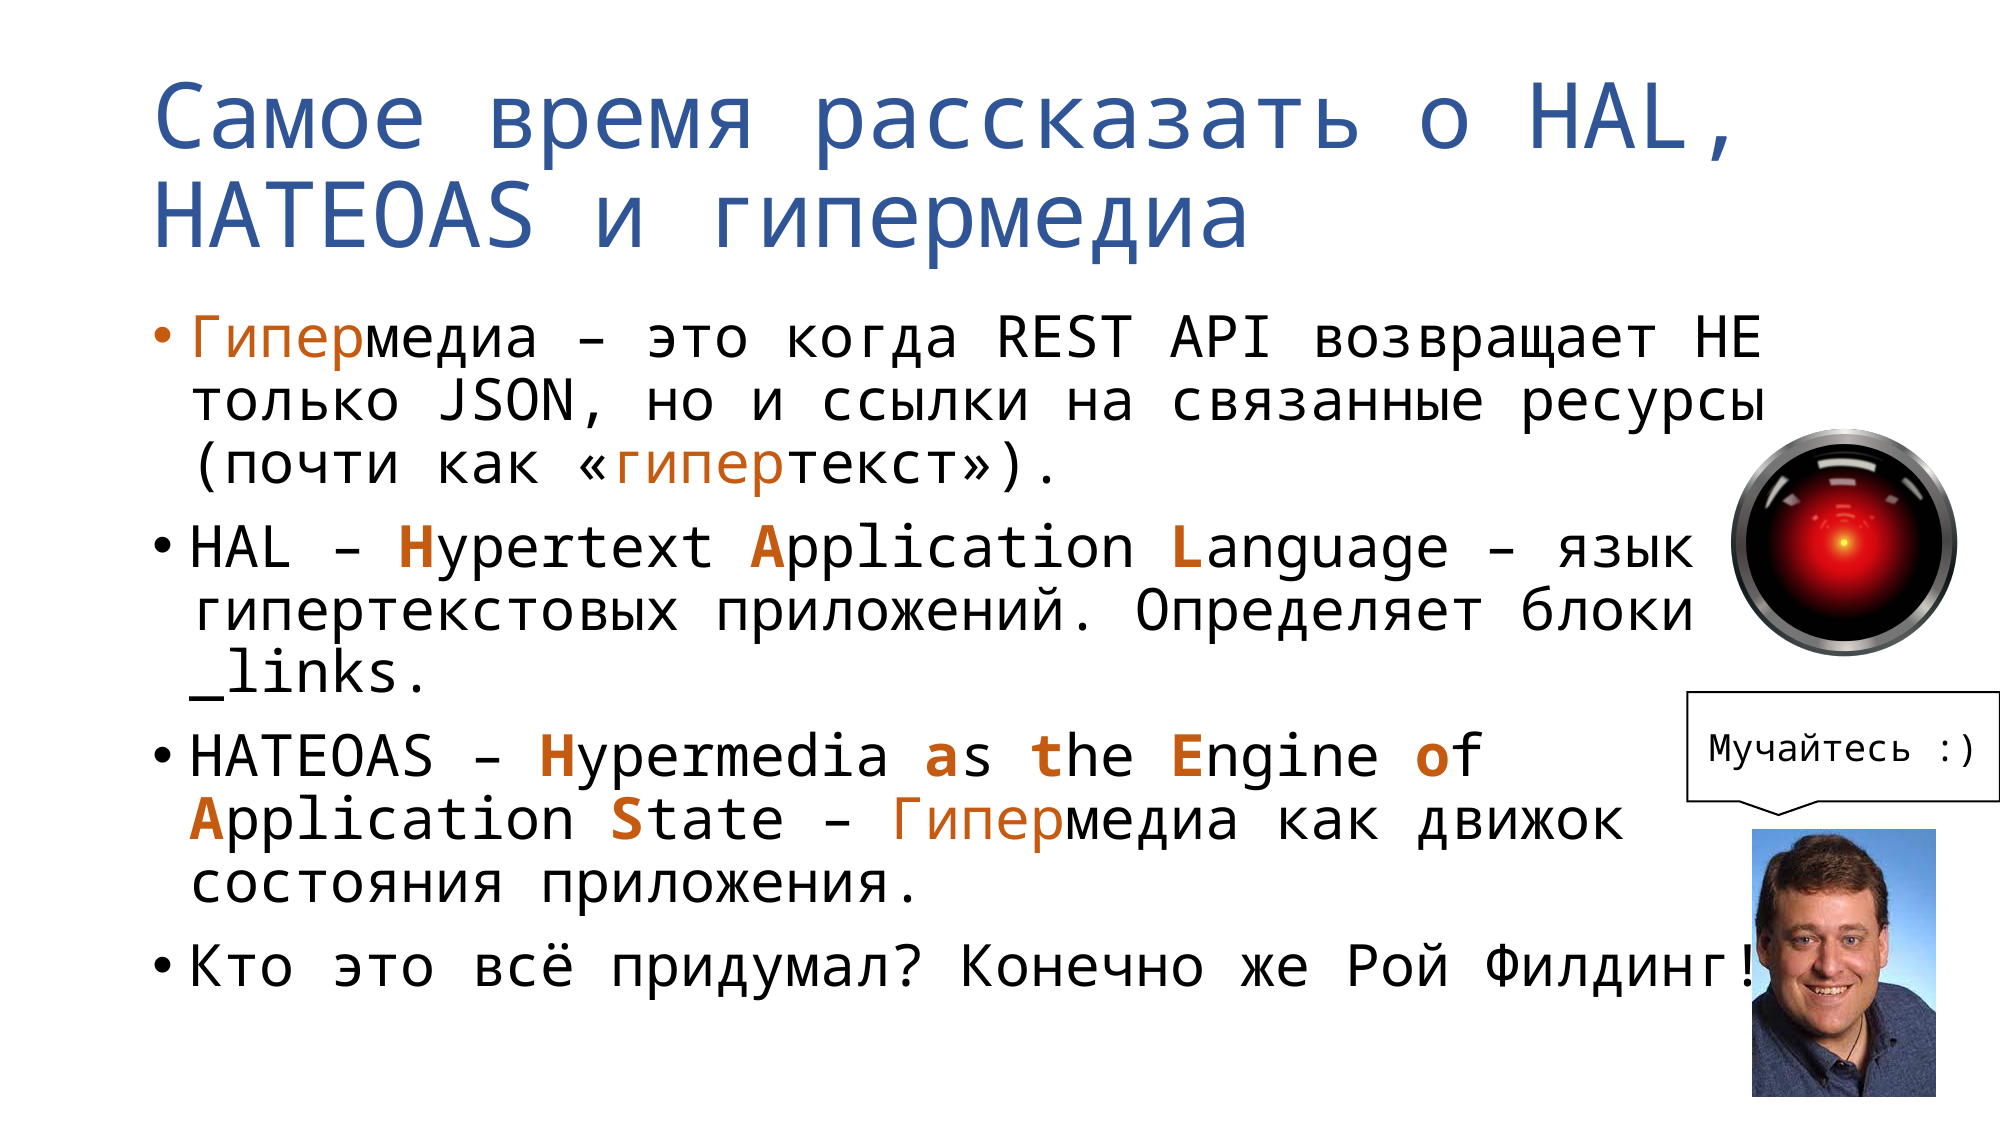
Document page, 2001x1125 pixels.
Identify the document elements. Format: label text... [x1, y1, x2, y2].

picture [1752, 829, 1936, 1097]
list Гипермедиа – это когда REST API возвращает НЕ только JSON, но и ссылки на связанные ресурсы (почти как «гипертекст»). HAL – Hypertext Application Language – язык гипертекстовых приложений. Определяет блоки _links. HATEOAS – Hypermedia as the Engine of Application State – Гипермедиа как движок состояния приложения. Кто это всё придумал? Конечно же Рой Филдинг! [137, 299, 1863, 1014]
text_box Мучайтесь :) [1686, 691, 2000, 817]
picture [1729, 428, 1958, 657]
title Самое время рассказать о HAL, HATEOAS и гипермедиа [137, 59, 1863, 278]
